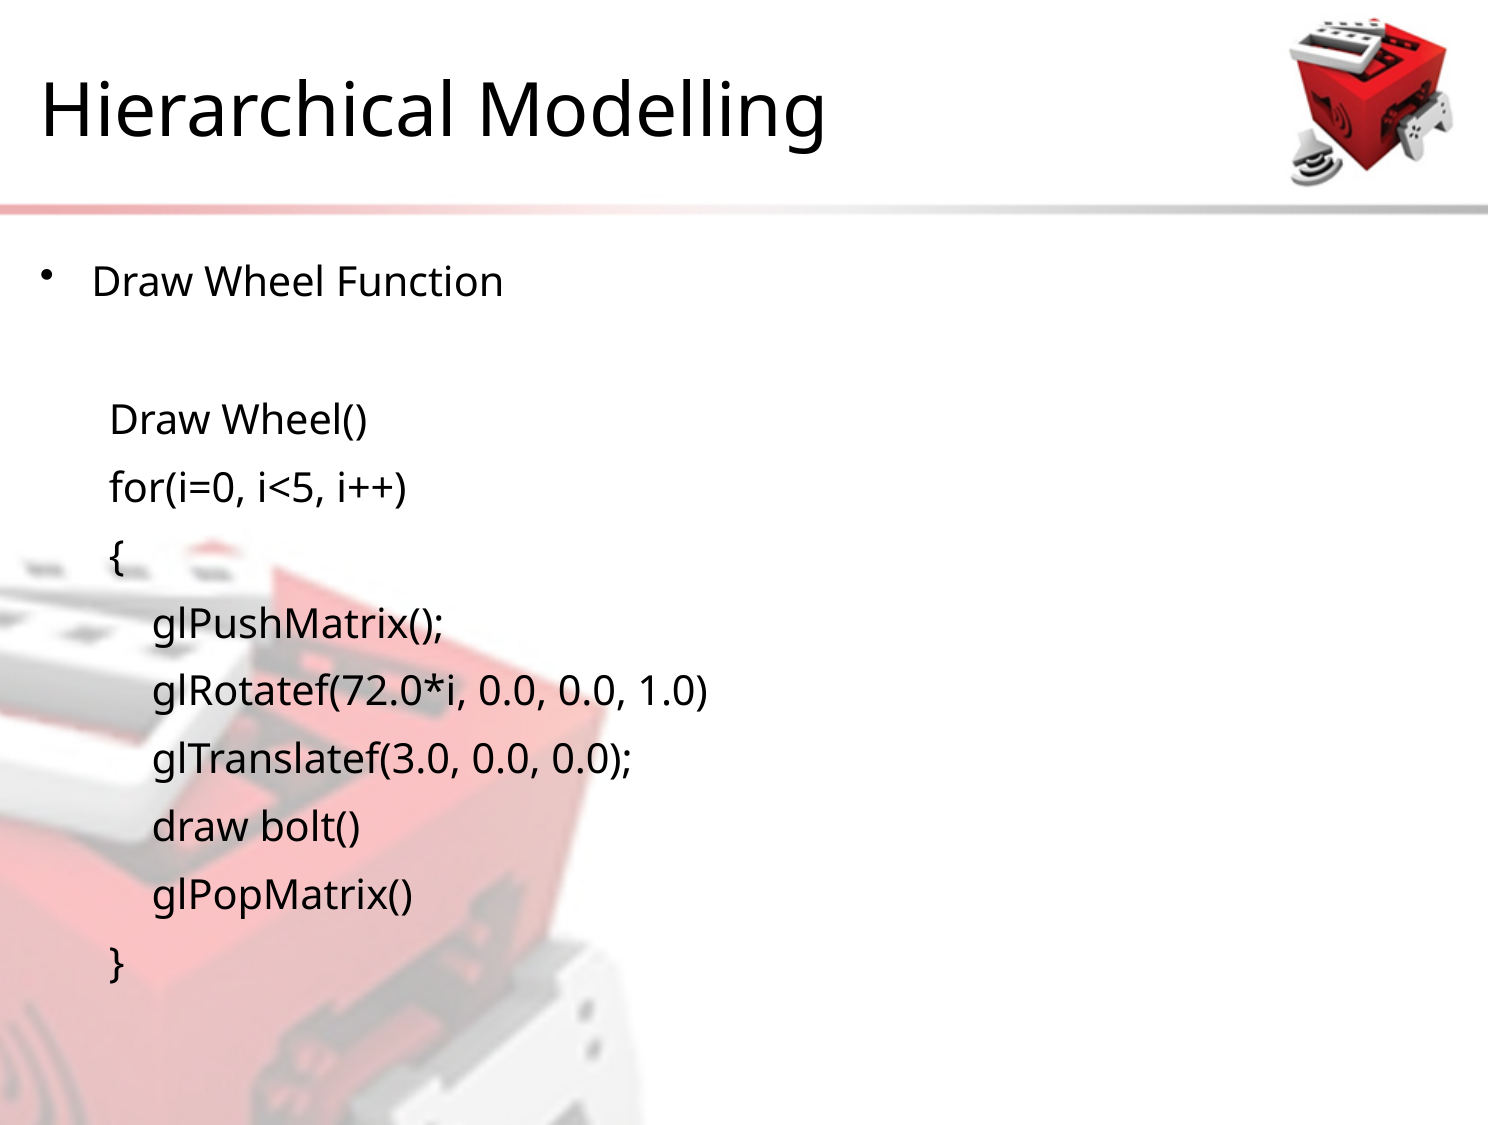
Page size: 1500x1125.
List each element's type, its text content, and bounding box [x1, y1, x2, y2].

picture [0, 1, 1488, 1125]
title Hierarchical Modelling [24, 12, 1275, 200]
list Draw Wheel Function Draw Wheel() for(i=0, i<5, i++) { glPushMatrix(); glRotatef(72.0*i, 0.0, 0.0, 1.0) glTranslatef(3.0, 0.0, 0.0); draw bolt() glPopMatrix() } [24, 237, 1450, 1000]
